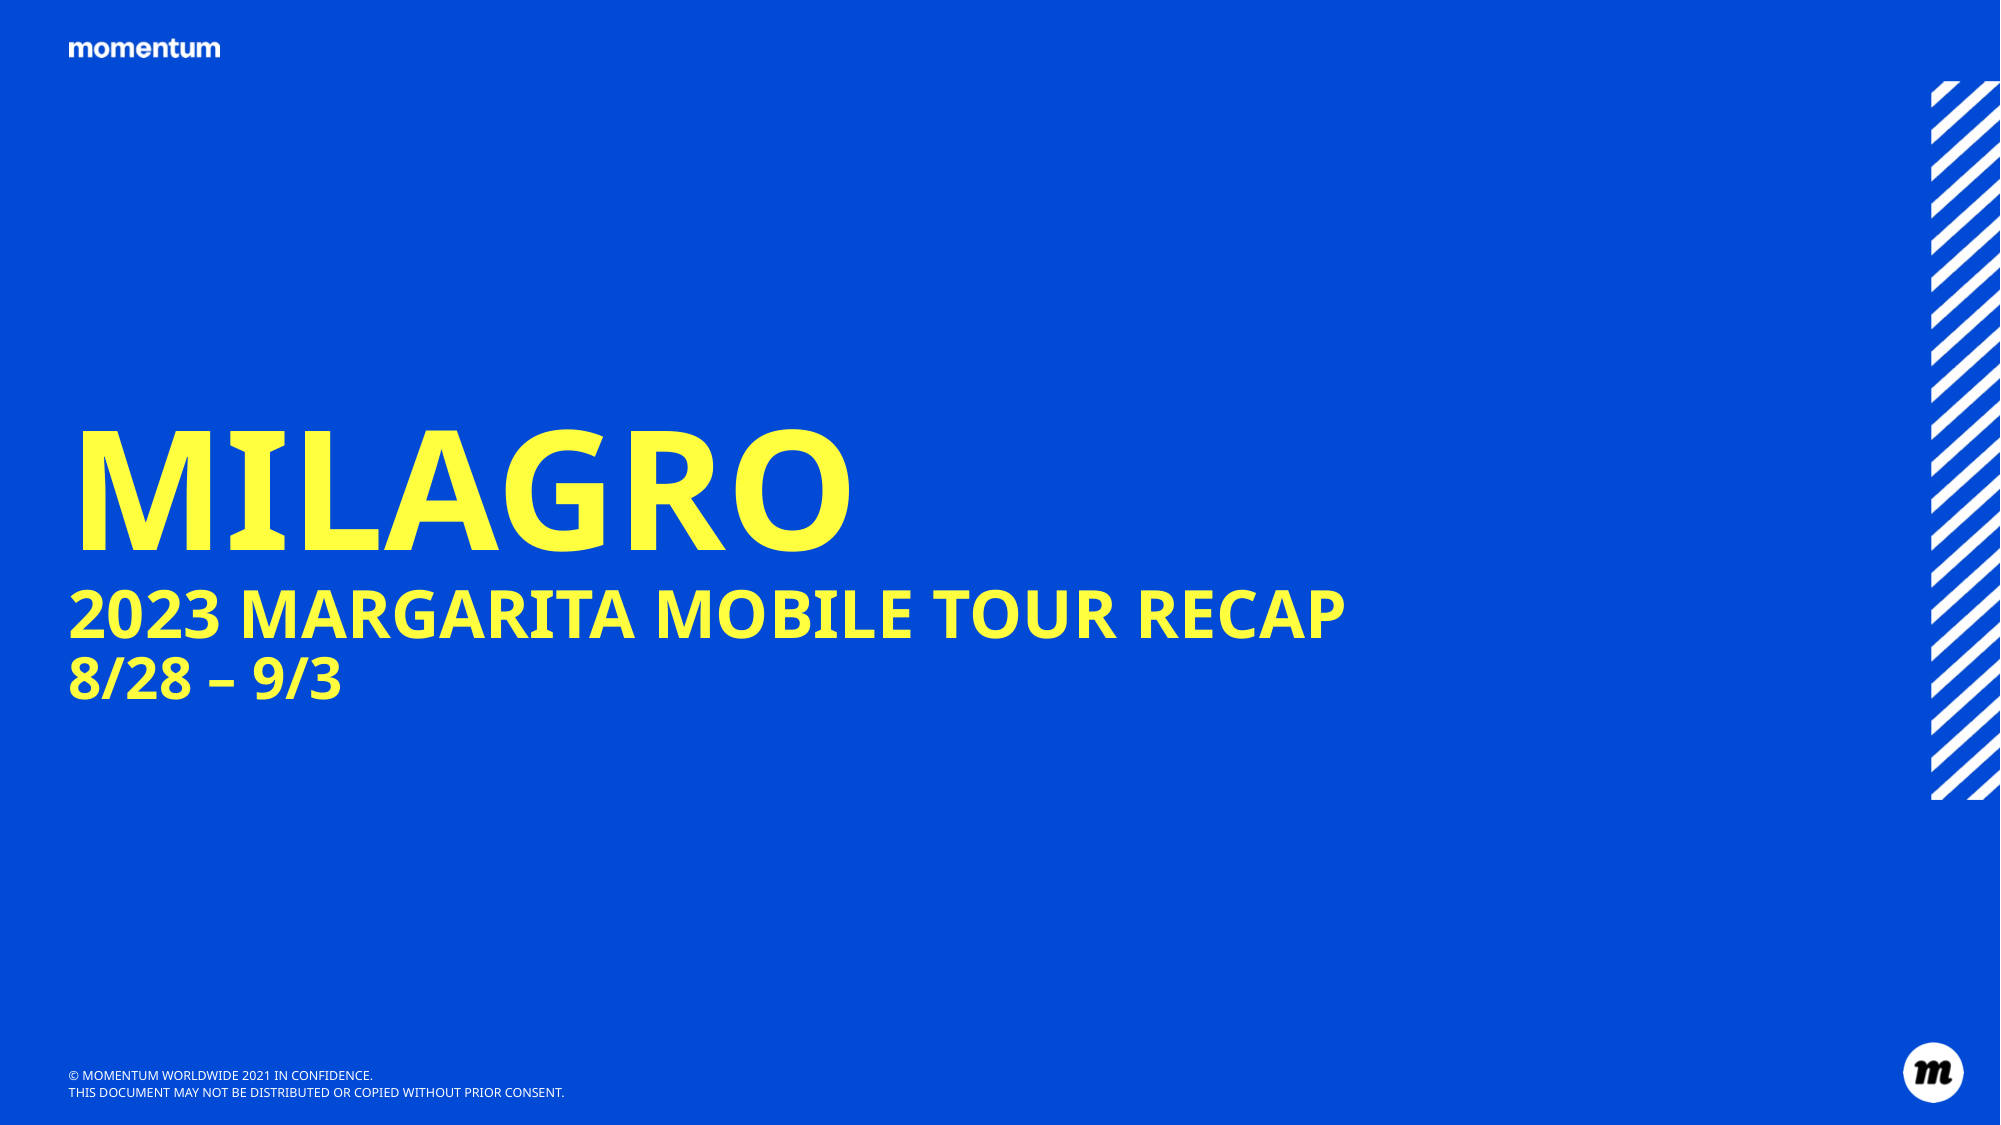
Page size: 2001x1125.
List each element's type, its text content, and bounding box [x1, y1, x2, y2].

picture [69, 38, 220, 58]
picture [1932, 82, 2000, 799]
picture [1903, 1042, 1964, 1103]
title MILAGRO 2023 MARGARITA MOBILE TOUR RECAP 8/28 – 9/3 [68, 312, 1822, 815]
